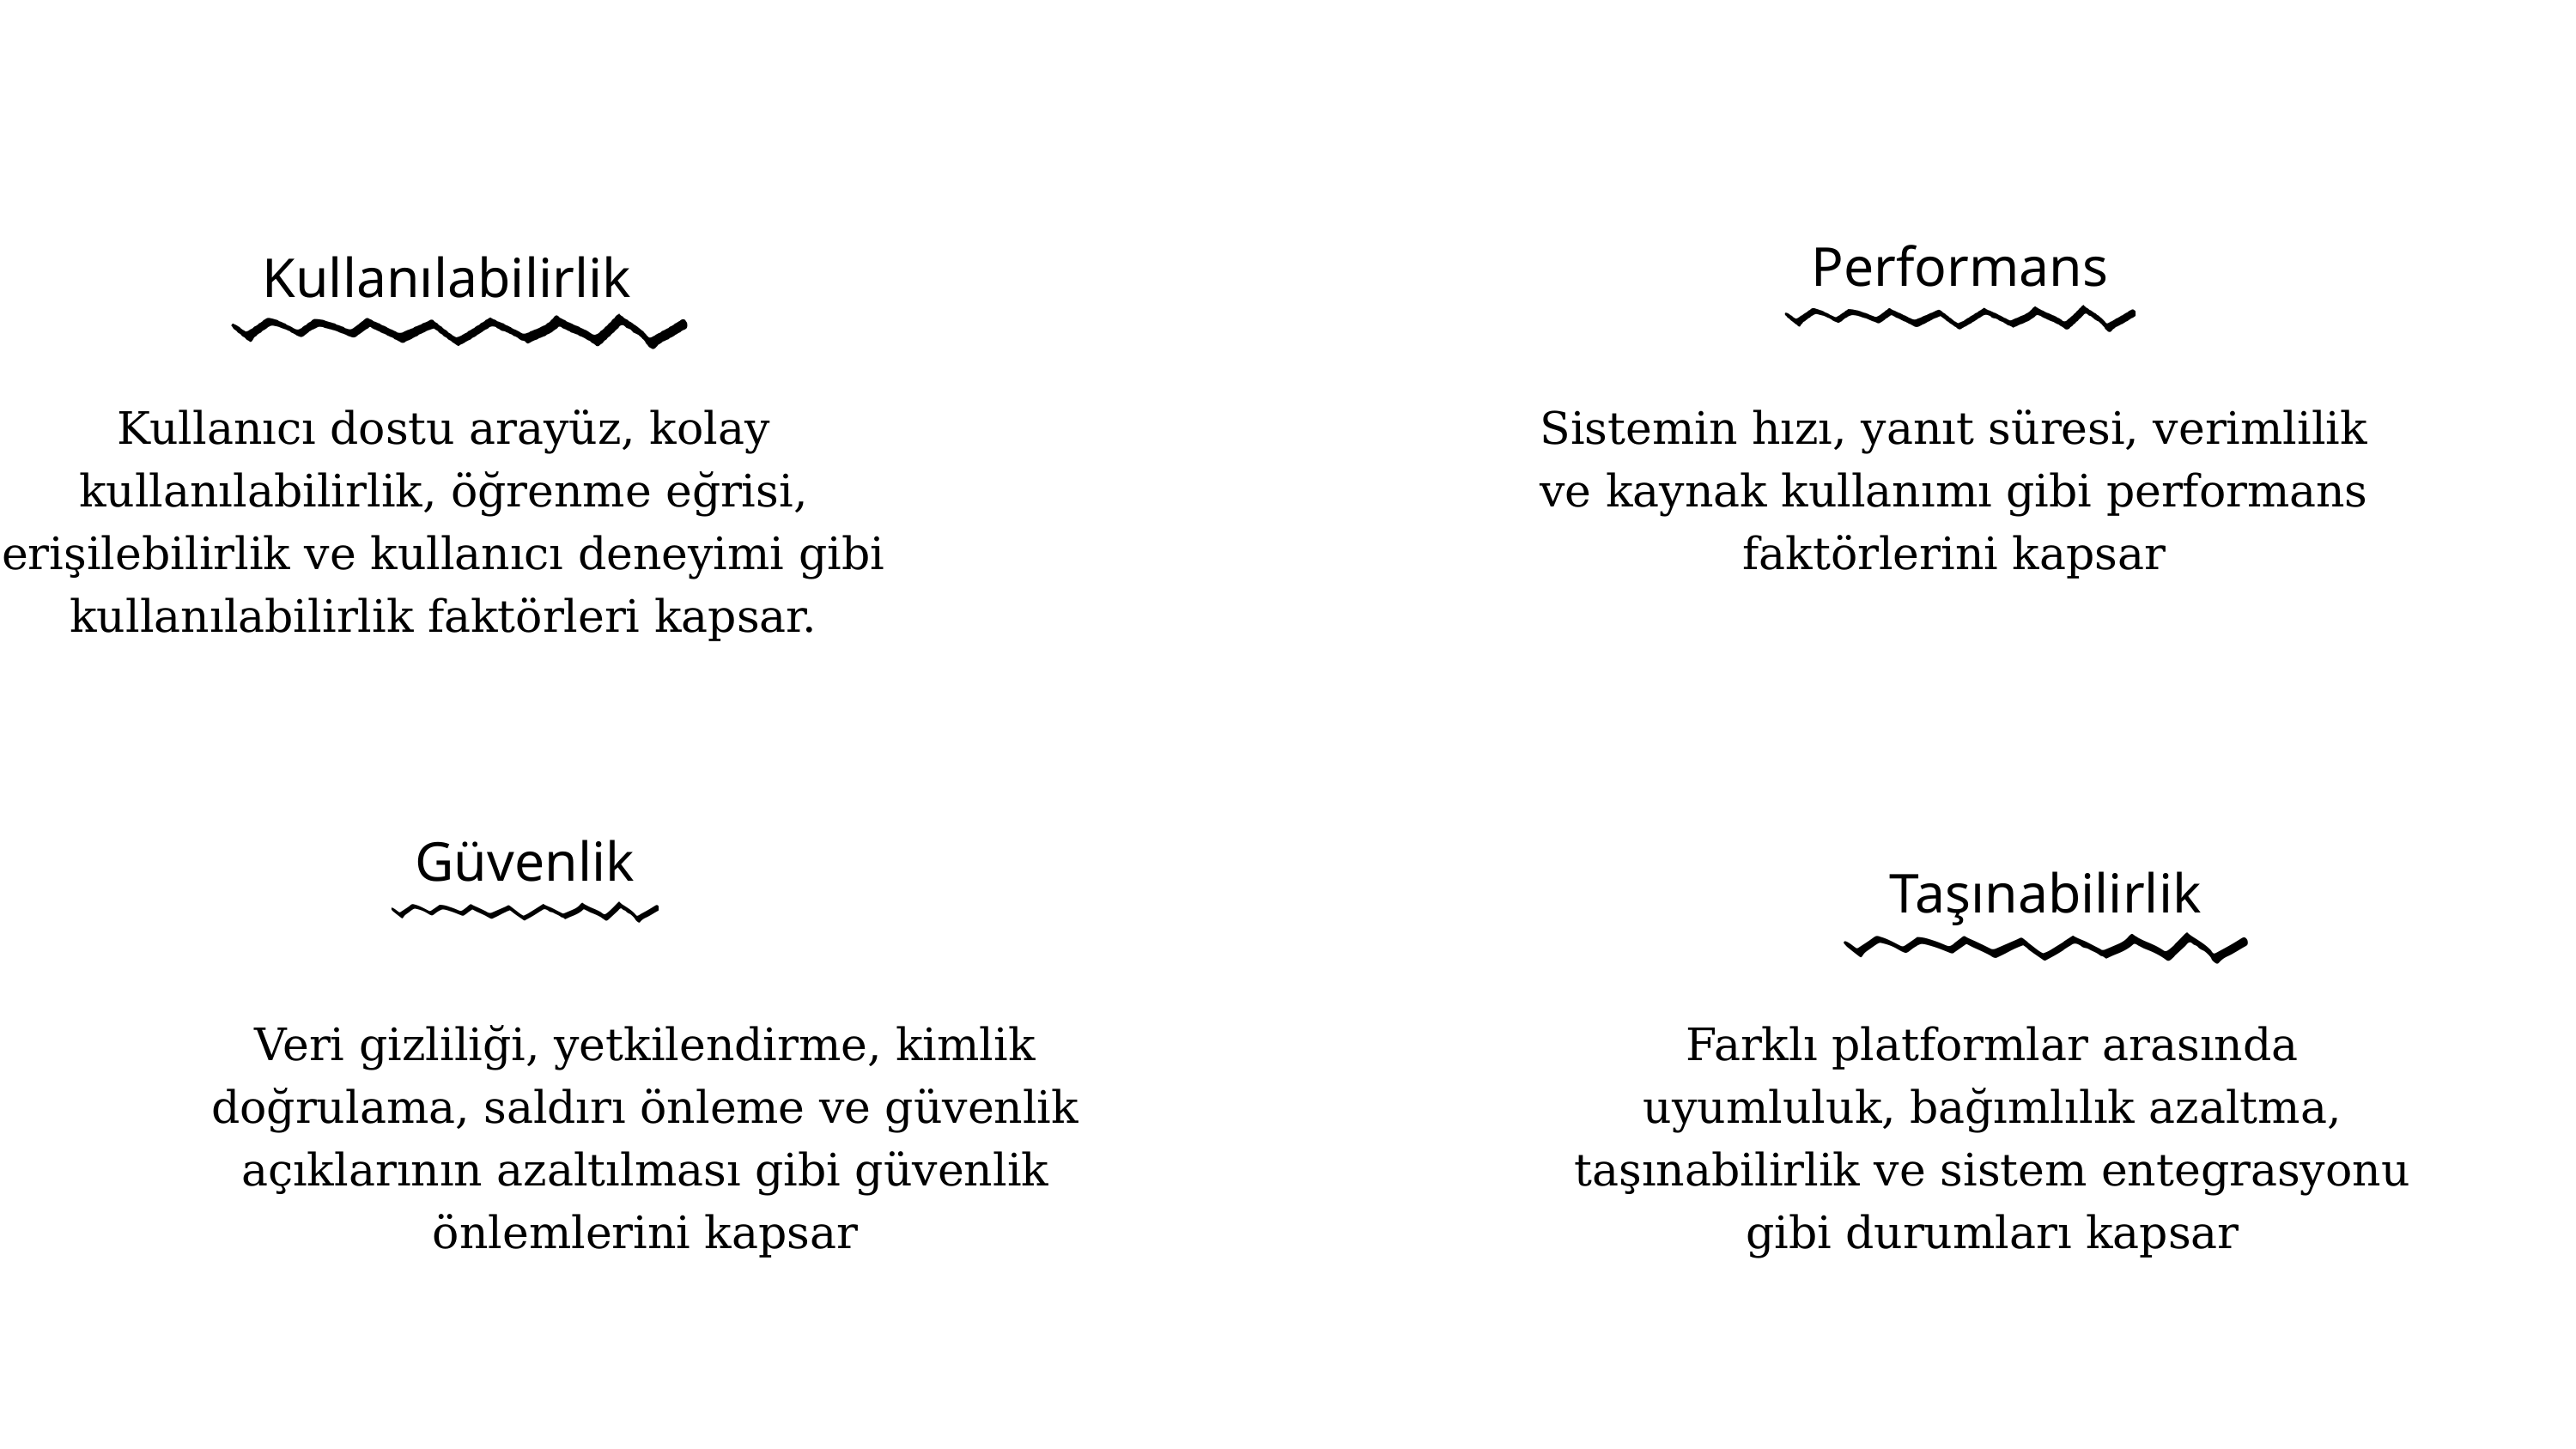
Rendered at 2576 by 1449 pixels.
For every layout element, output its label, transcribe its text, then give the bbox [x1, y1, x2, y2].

text_box Sistemin hızı, yanıt süresi, verimlilik ve kaynak kullanımı gibi performans faktörlerini kapsar [1516, 390, 2393, 579]
text_box Farklı platformlar arasında uyumluluk, bağımlılık azaltma, taşınabilirlik ve sistem entegrasyonu gibi durumları kapsar [1553, 1007, 2432, 1258]
text_box Taşınabilirlik [1844, 848, 2248, 925]
text_box [391, 901, 659, 923]
text_box Kullanılabilirlik [206, 233, 688, 308]
text_box [231, 313, 688, 349]
text_box Güvenlik [391, 816, 659, 892]
text_box Performans [1784, 221, 2136, 298]
text_box [1784, 305, 2136, 332]
text_box Veri gizliliği, yetkilendirme, kimlik doğrulama, saldırı önleme ve güvenlik açıklarının azaltılması gibi güvenlik önlemlerini kapsar [206, 1007, 1084, 1258]
text_box [1844, 932, 2248, 964]
text_box Kullanıcı dostu arayüz, kolay kullanılabilirlik, öğrenme eğrisi, erişilebilirlik ve kullanıcı deneyimi gibi kullanılabilirlik faktörleri kapsar. [0, 390, 888, 641]
